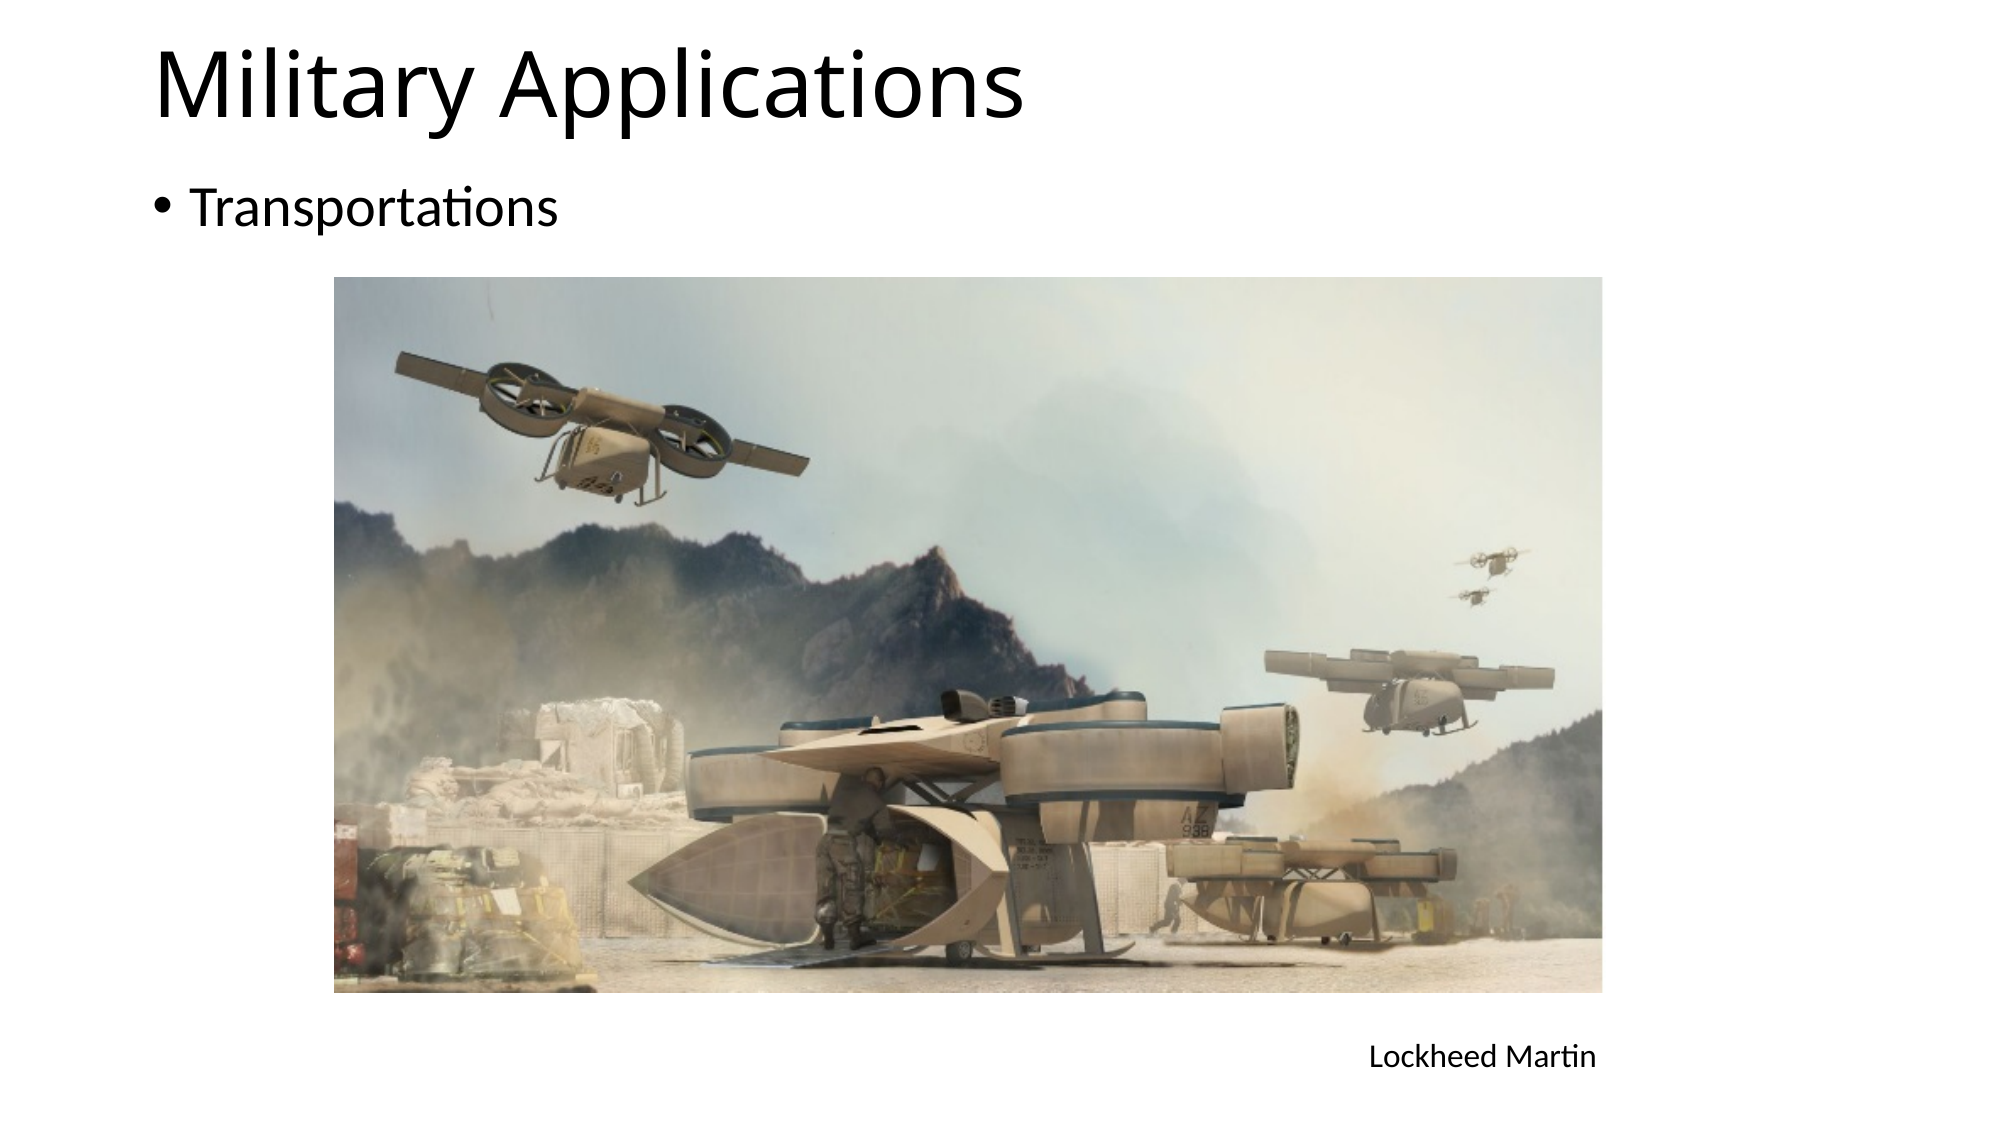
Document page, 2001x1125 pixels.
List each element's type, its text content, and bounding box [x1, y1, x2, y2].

title Military Applications [137, 21, 1863, 156]
list Transportations [137, 168, 1863, 1014]
picture [334, 277, 1606, 993]
text_box Lockheed Martin [1354, 1026, 1613, 1082]
